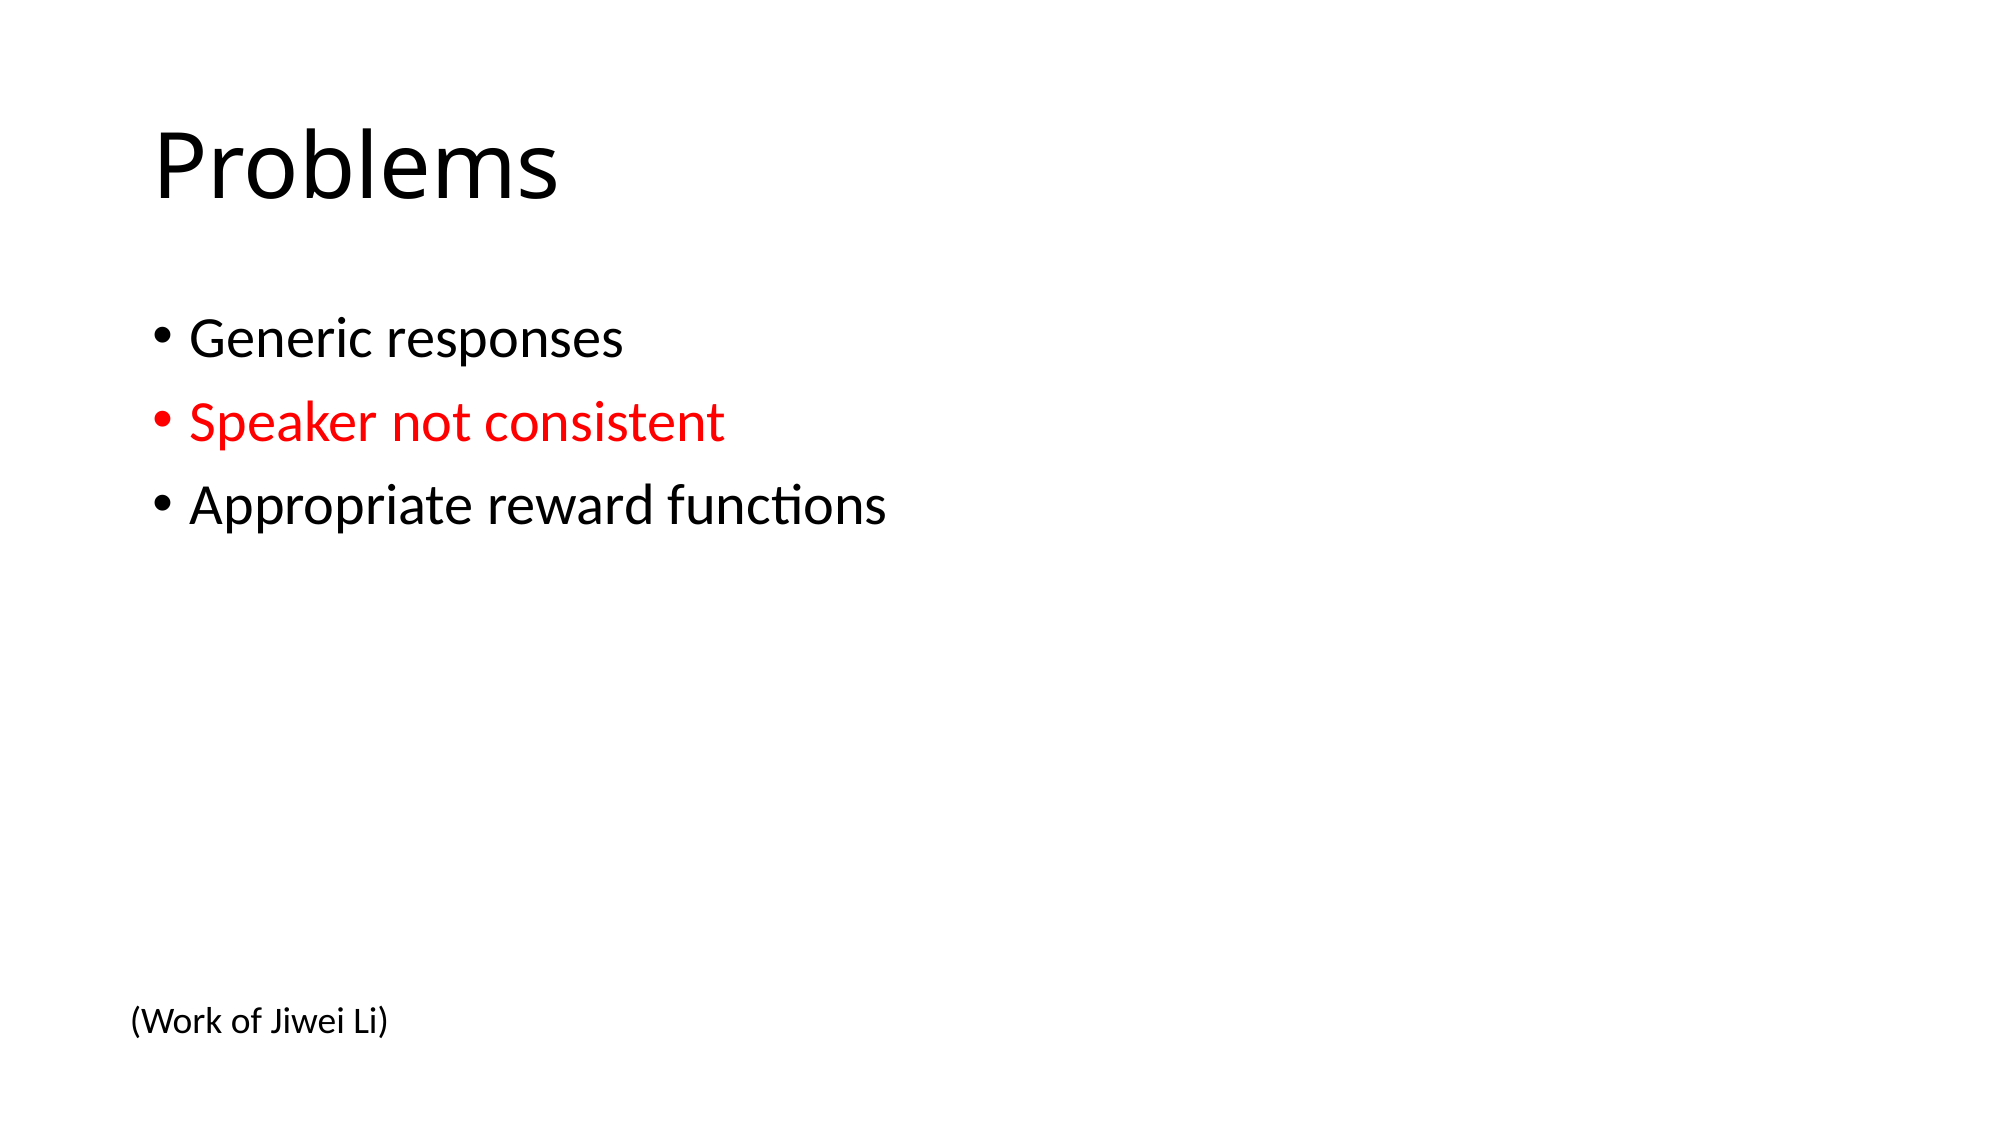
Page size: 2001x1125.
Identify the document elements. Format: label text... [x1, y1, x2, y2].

list Generic responses Speaker not consistent Appropriate reward functions [137, 299, 1863, 1014]
text_box (Work of Jiwei Li) [115, 988, 405, 1049]
title Problems [137, 59, 1863, 278]
